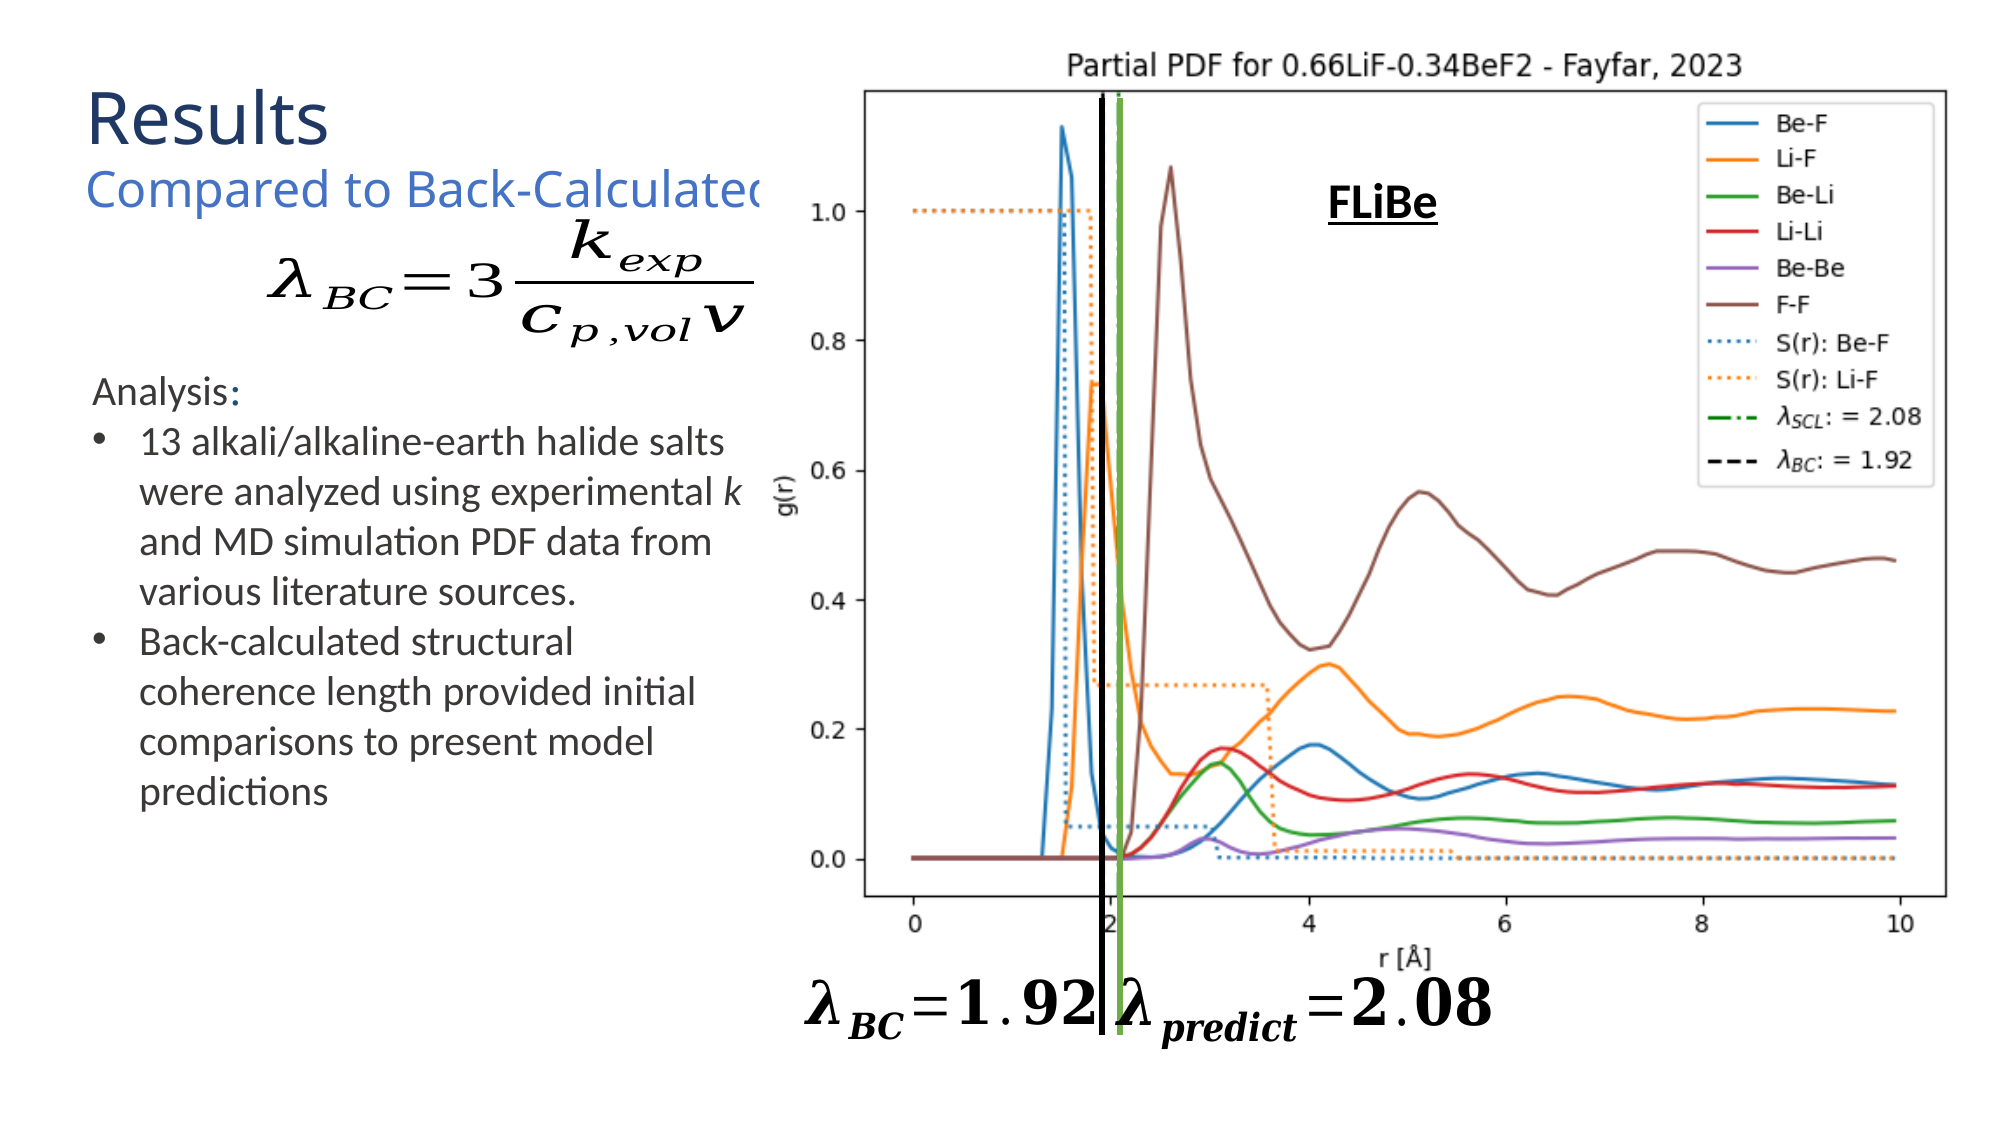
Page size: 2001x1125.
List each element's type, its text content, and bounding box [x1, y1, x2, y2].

text_box Analysis: 13 alkali/alkaline-earth halide salts were analyzed using experimental k and MD simulation PDF data from various literature sources. Back-calculated structural coherence length provided initial comparisons to present model predictions [77, 356, 759, 822]
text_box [803, 97, 1103, 1048]
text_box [759, 40, 1993, 981]
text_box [1114, 97, 1496, 1050]
title Results [70, 74, 759, 169]
